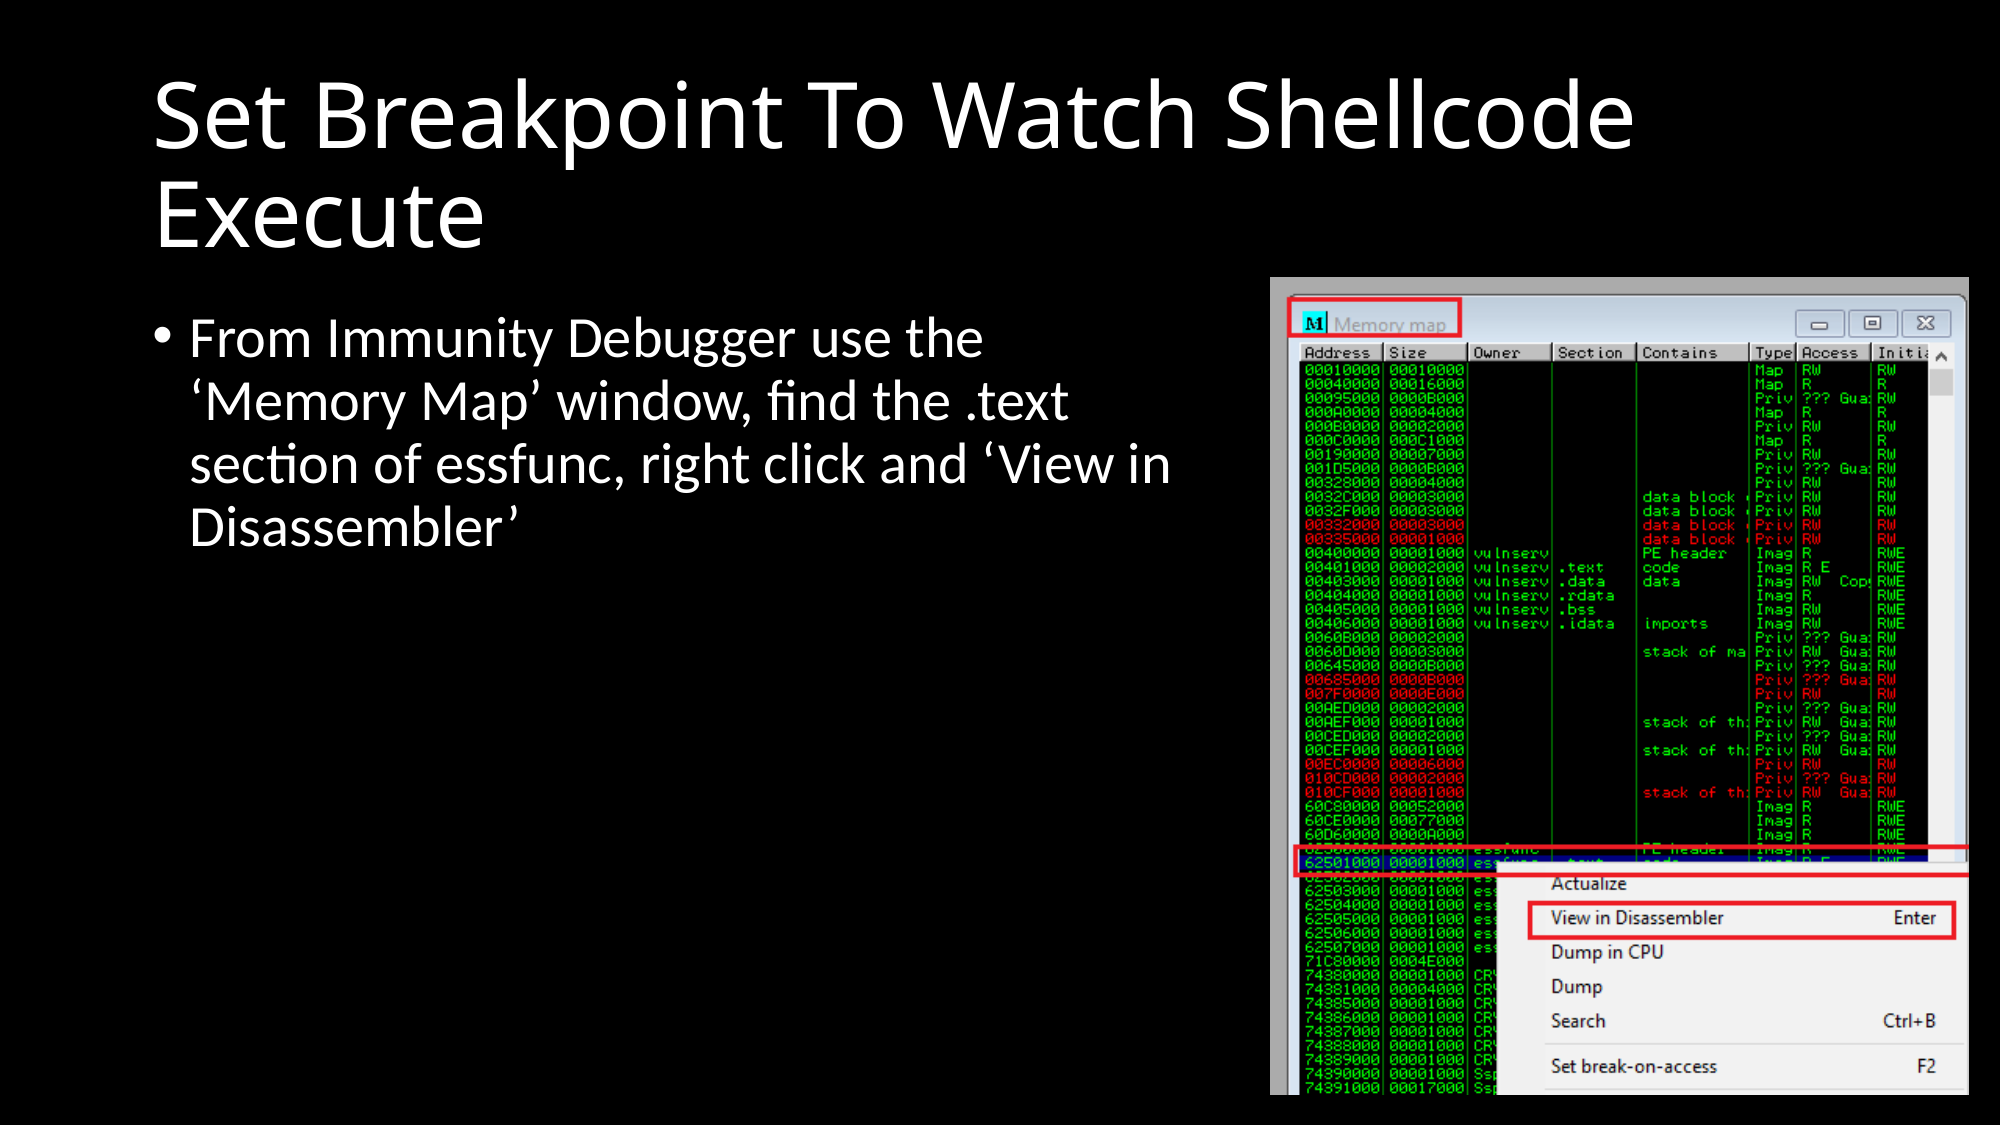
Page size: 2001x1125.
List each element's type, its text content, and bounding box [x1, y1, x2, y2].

title Set Breakpoint To Watch Shellcode Execute [137, 59, 1863, 278]
picture [1270, 277, 1969, 1095]
list From Immunity Debugger use the ‘Memory Map’ window, find the .text section of essfunc, right click and ‘View in Disassembler’ [137, 299, 1210, 1014]
